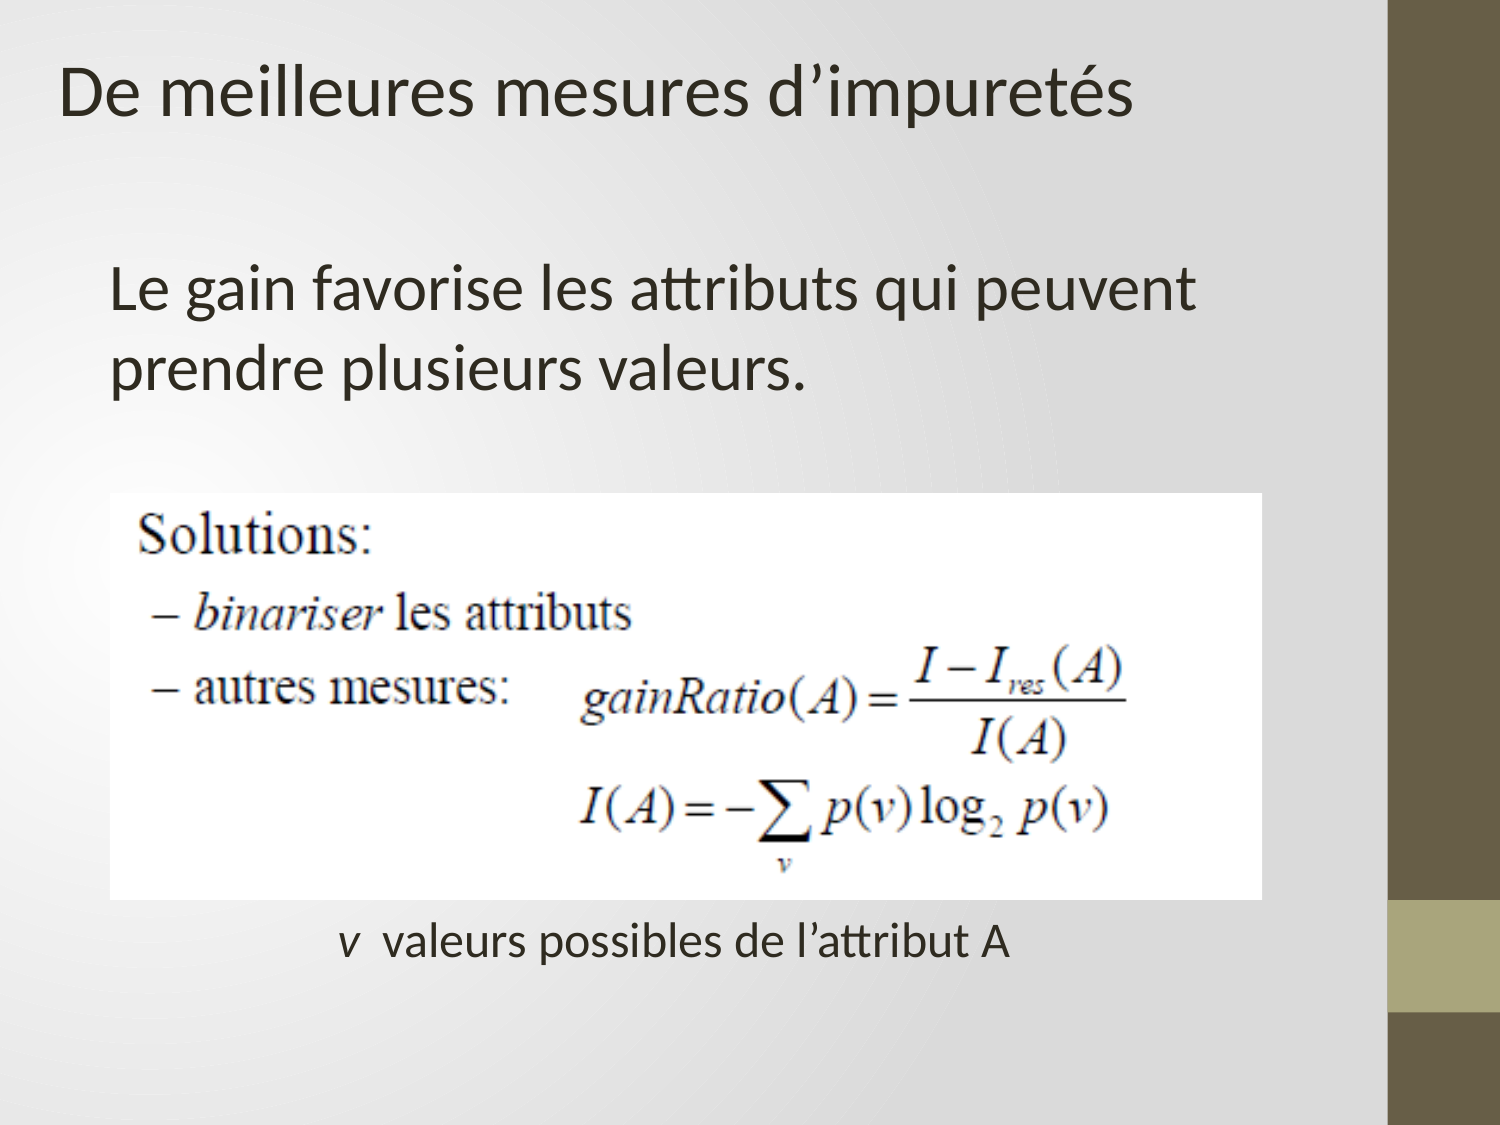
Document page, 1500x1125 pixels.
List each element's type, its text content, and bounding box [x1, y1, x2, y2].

picture [109, 493, 1263, 901]
text_box Le gain favorise les attributs qui peuvent prendre plusieurs valeurs. [94, 236, 1307, 491]
text_box De meilleures mesures d’impuretés [43, 34, 1307, 140]
text_box v valeurs possibles de l’attribut A [323, 907, 1133, 975]
